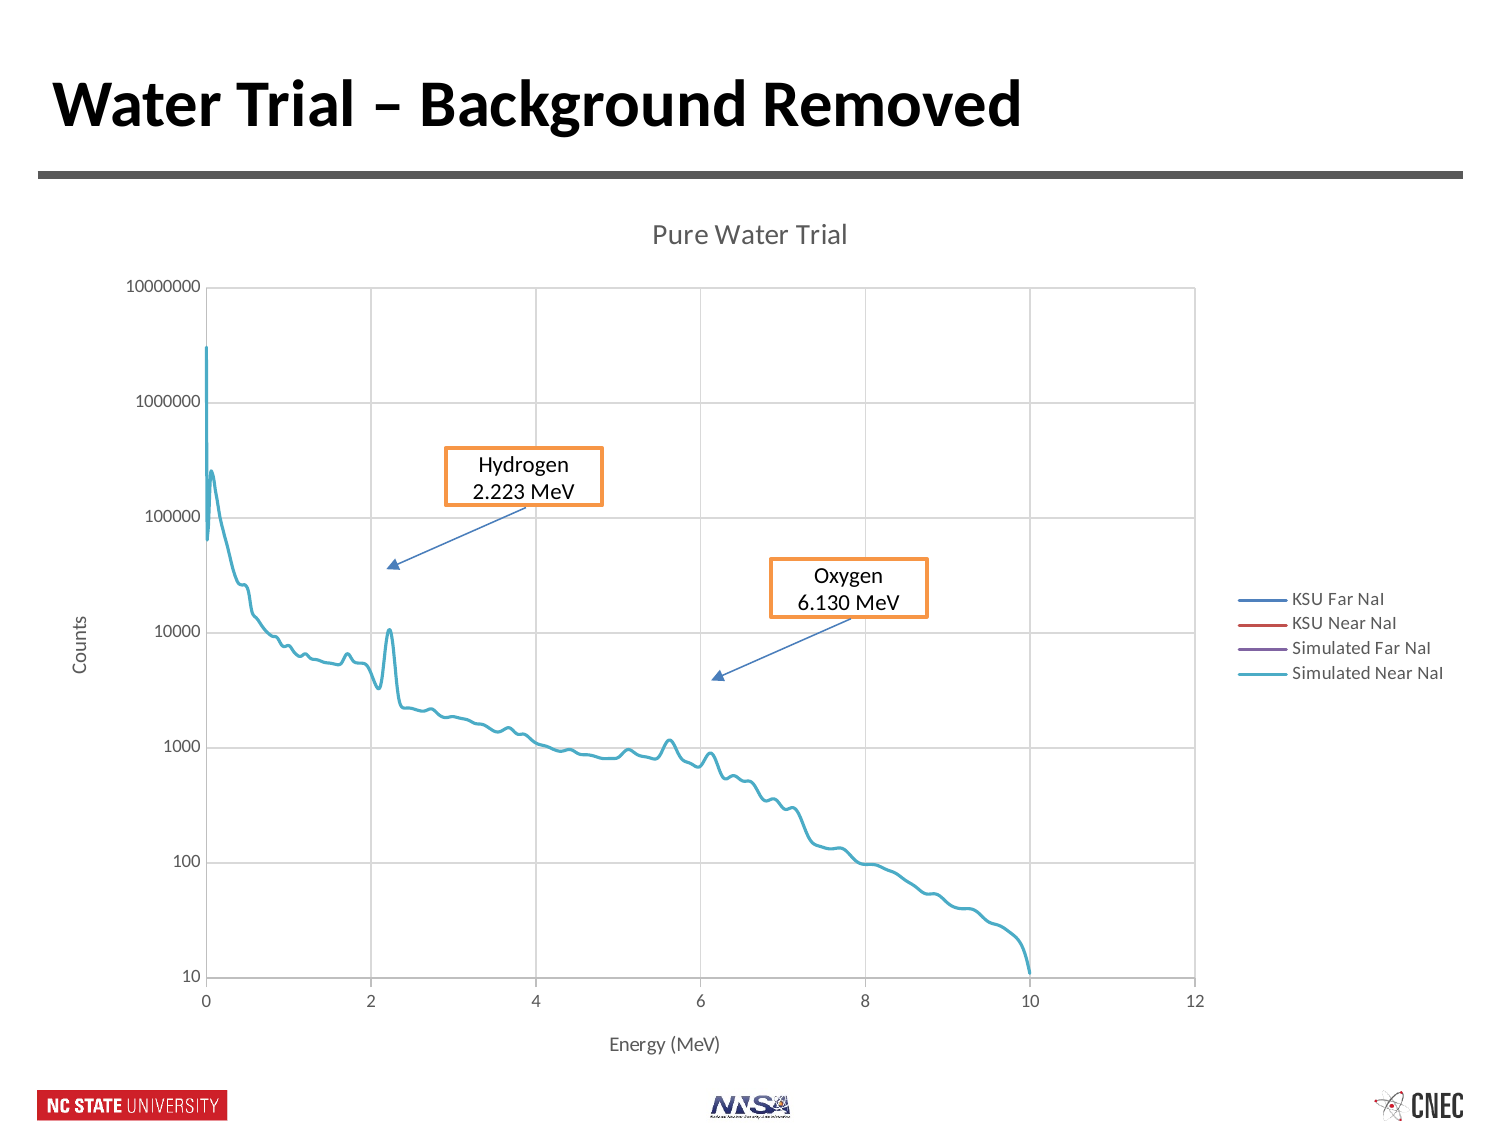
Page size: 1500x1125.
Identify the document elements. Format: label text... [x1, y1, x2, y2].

picture [706, 1088, 794, 1123]
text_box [710, 618, 852, 681]
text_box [385, 507, 527, 570]
chart [37, 187, 1463, 1088]
picture [1374, 1090, 1463, 1121]
title Water Trial – Background Removed [37, 37, 1463, 163]
picture [37, 1090, 228, 1121]
